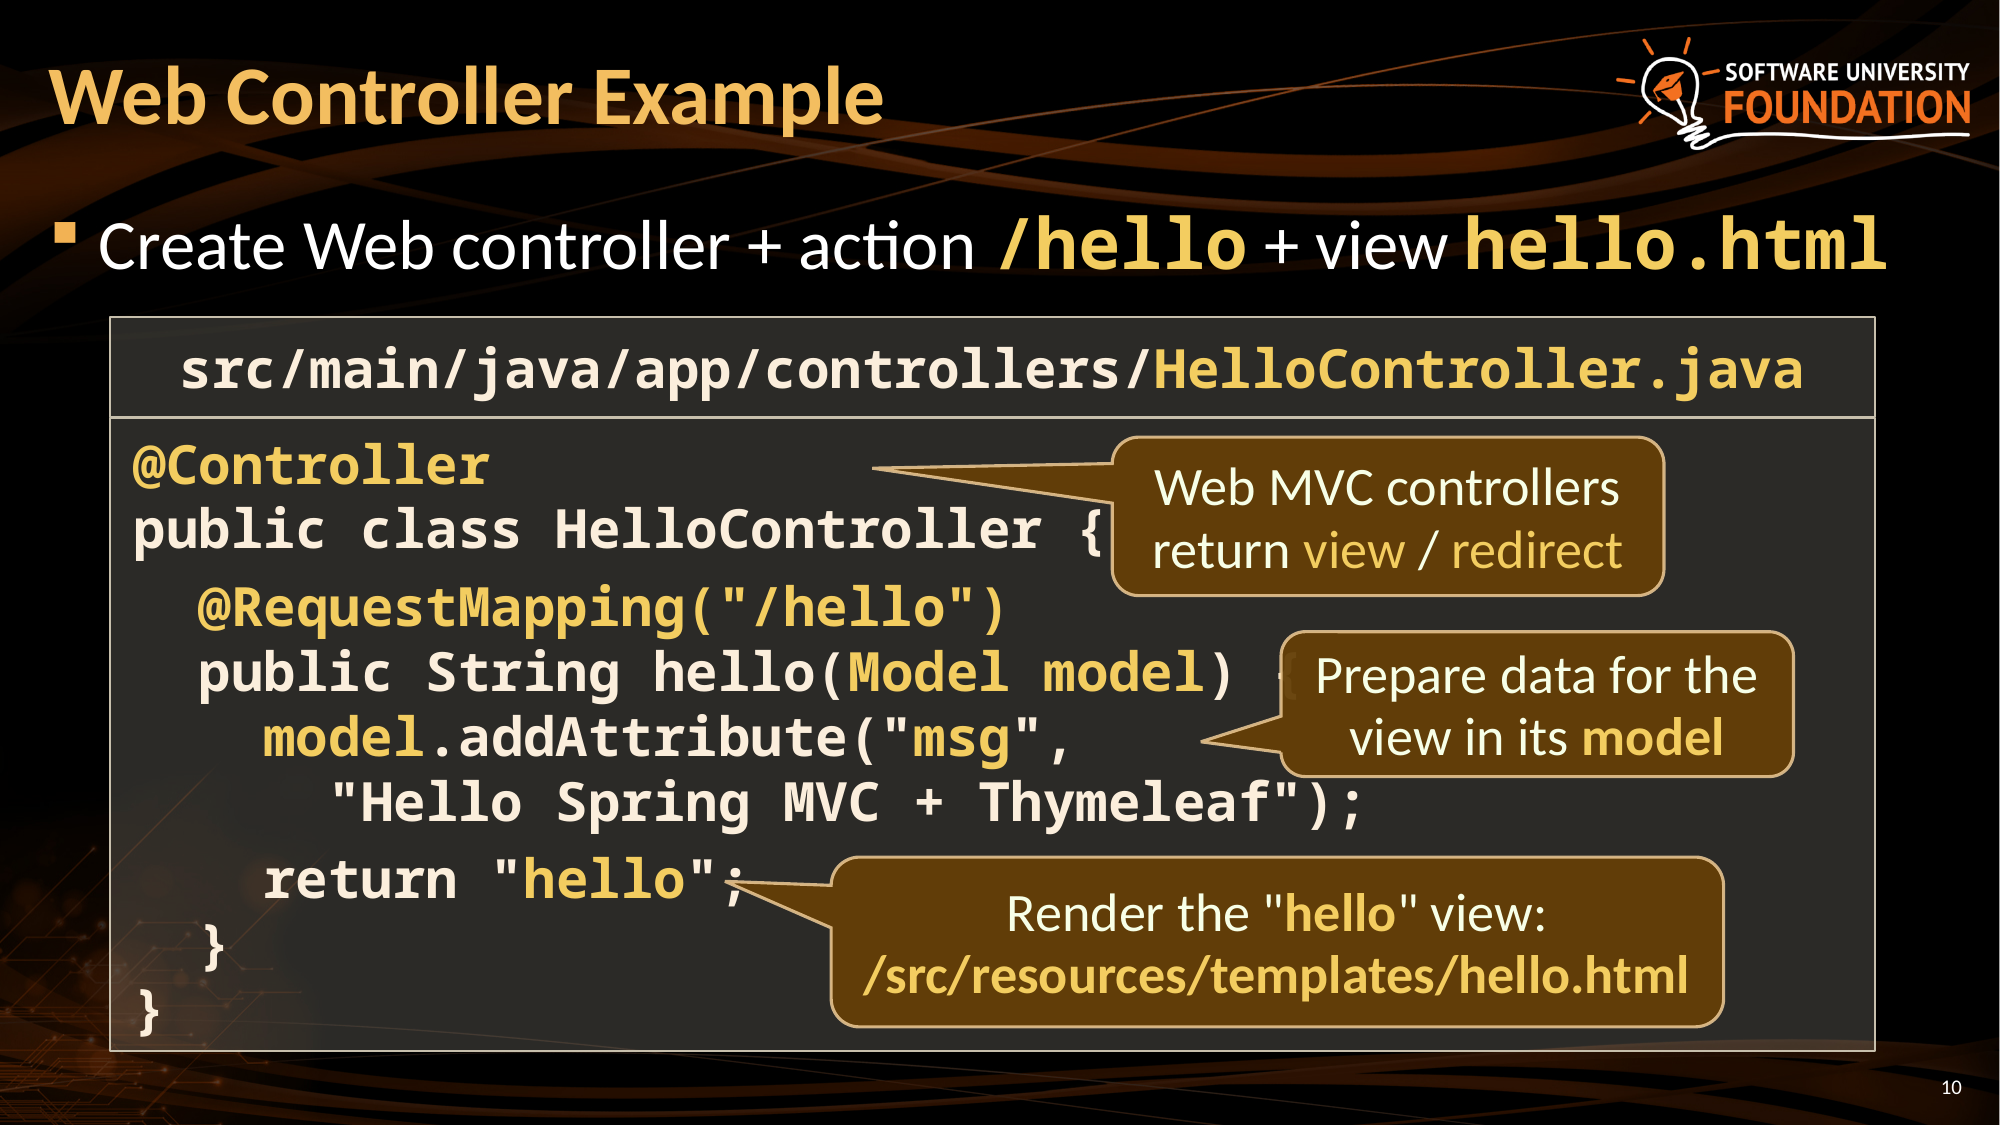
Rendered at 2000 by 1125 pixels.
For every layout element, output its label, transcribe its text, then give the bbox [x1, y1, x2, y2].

picture [0, 0, 2000, 1125]
text_box @Controller public class HelloController { @RequestMapping("/hello") public String hello(Model model) { model.addAttribute("msg", "Hello Spring MVC + Thymeleaf"); return "hello"; } } [109, 418, 1875, 1052]
text_box Prepare data for the view in its model [1200, 630, 1795, 778]
text_box Render the "hello" view: /src/resources/templates/hello.html [724, 856, 1725, 1028]
list Create Web controller + action /hello + view hello.html [31, 188, 1968, 1103]
text_box Web MVC controllers return view / redirect [872, 436, 1666, 597]
title Web Controller Example [30, 6, 1602, 189]
text_box src/main/java/app/controllers/HelloController.java [109, 317, 1875, 418]
